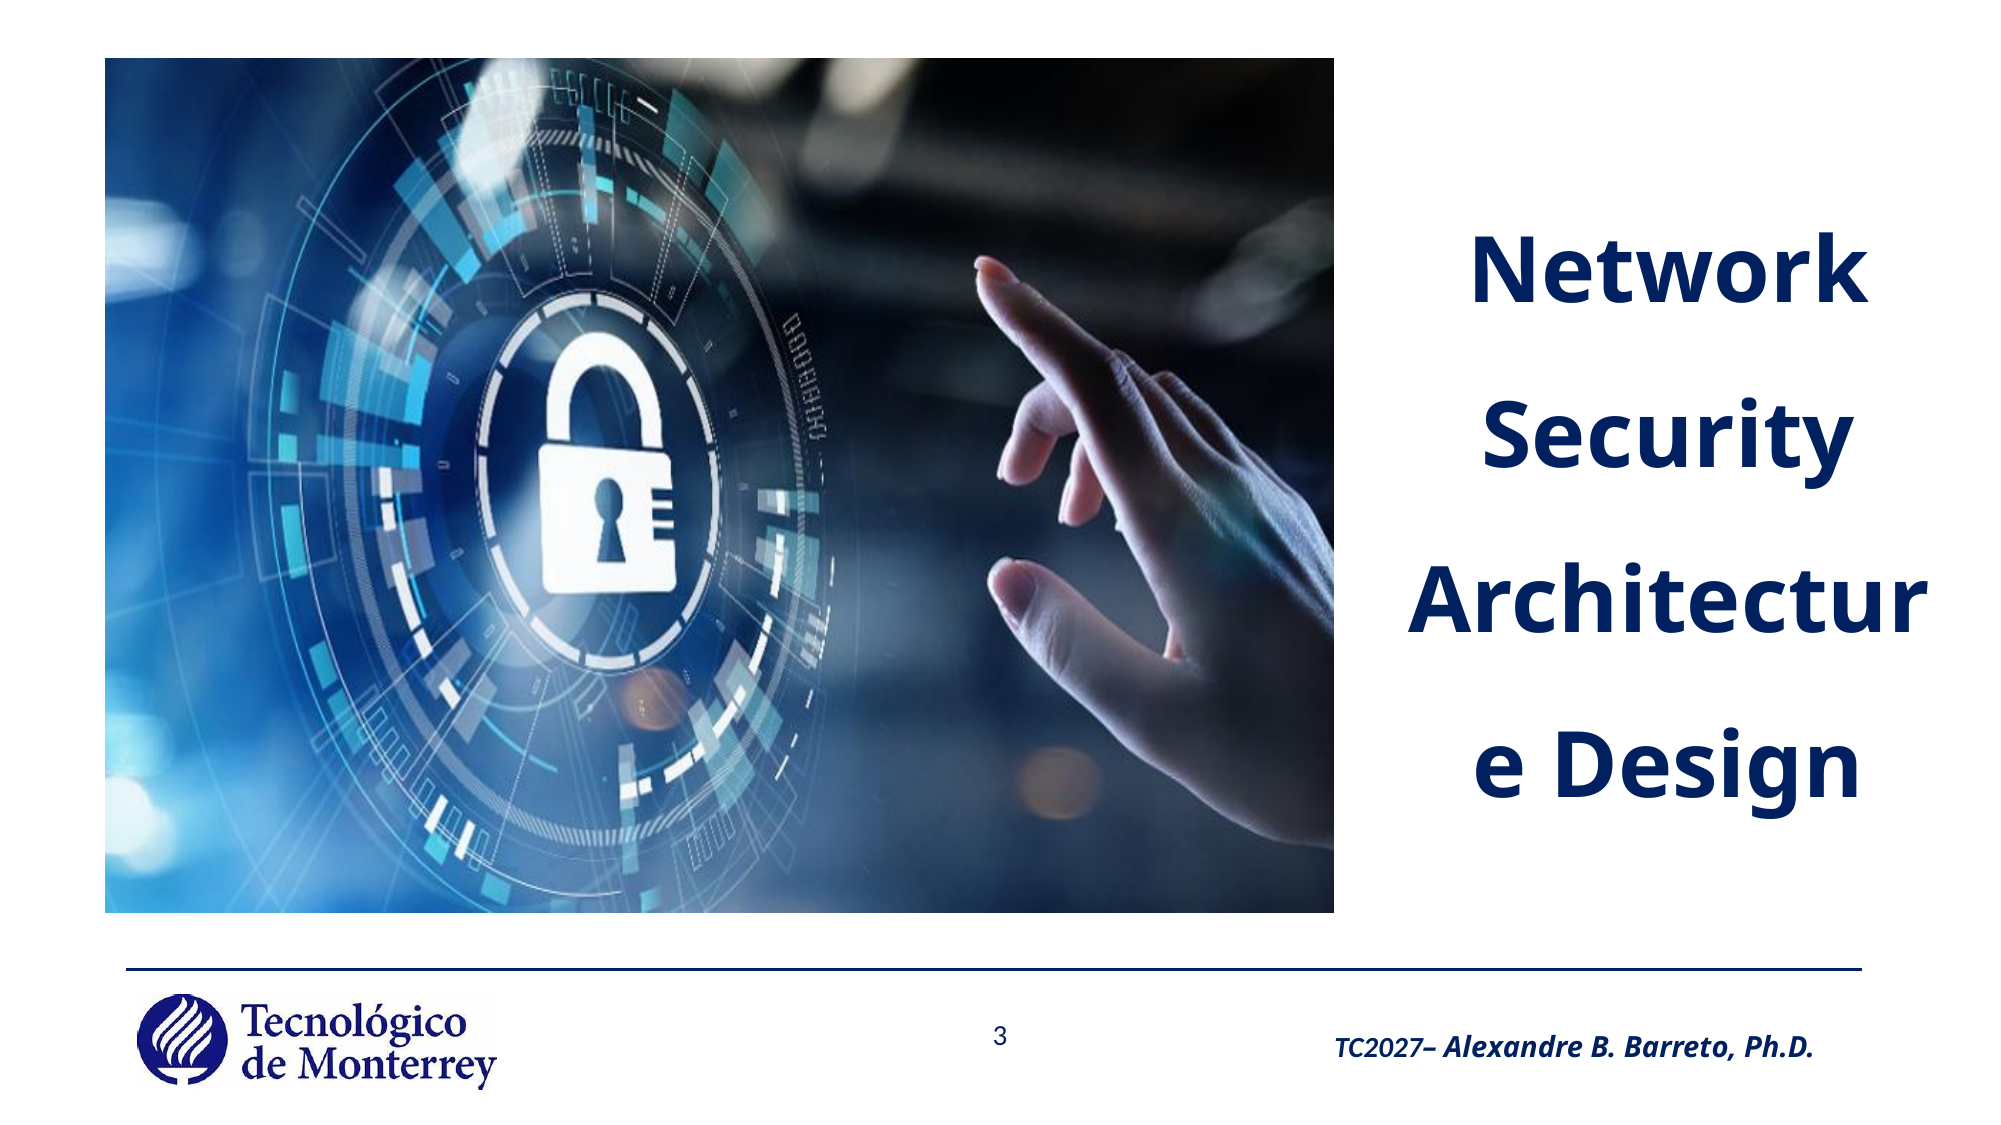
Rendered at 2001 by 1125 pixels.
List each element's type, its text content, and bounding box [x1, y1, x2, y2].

picture [137, 994, 497, 1090]
picture [105, 58, 1334, 913]
title Network Security Architecture Design [1385, 58, 1952, 913]
